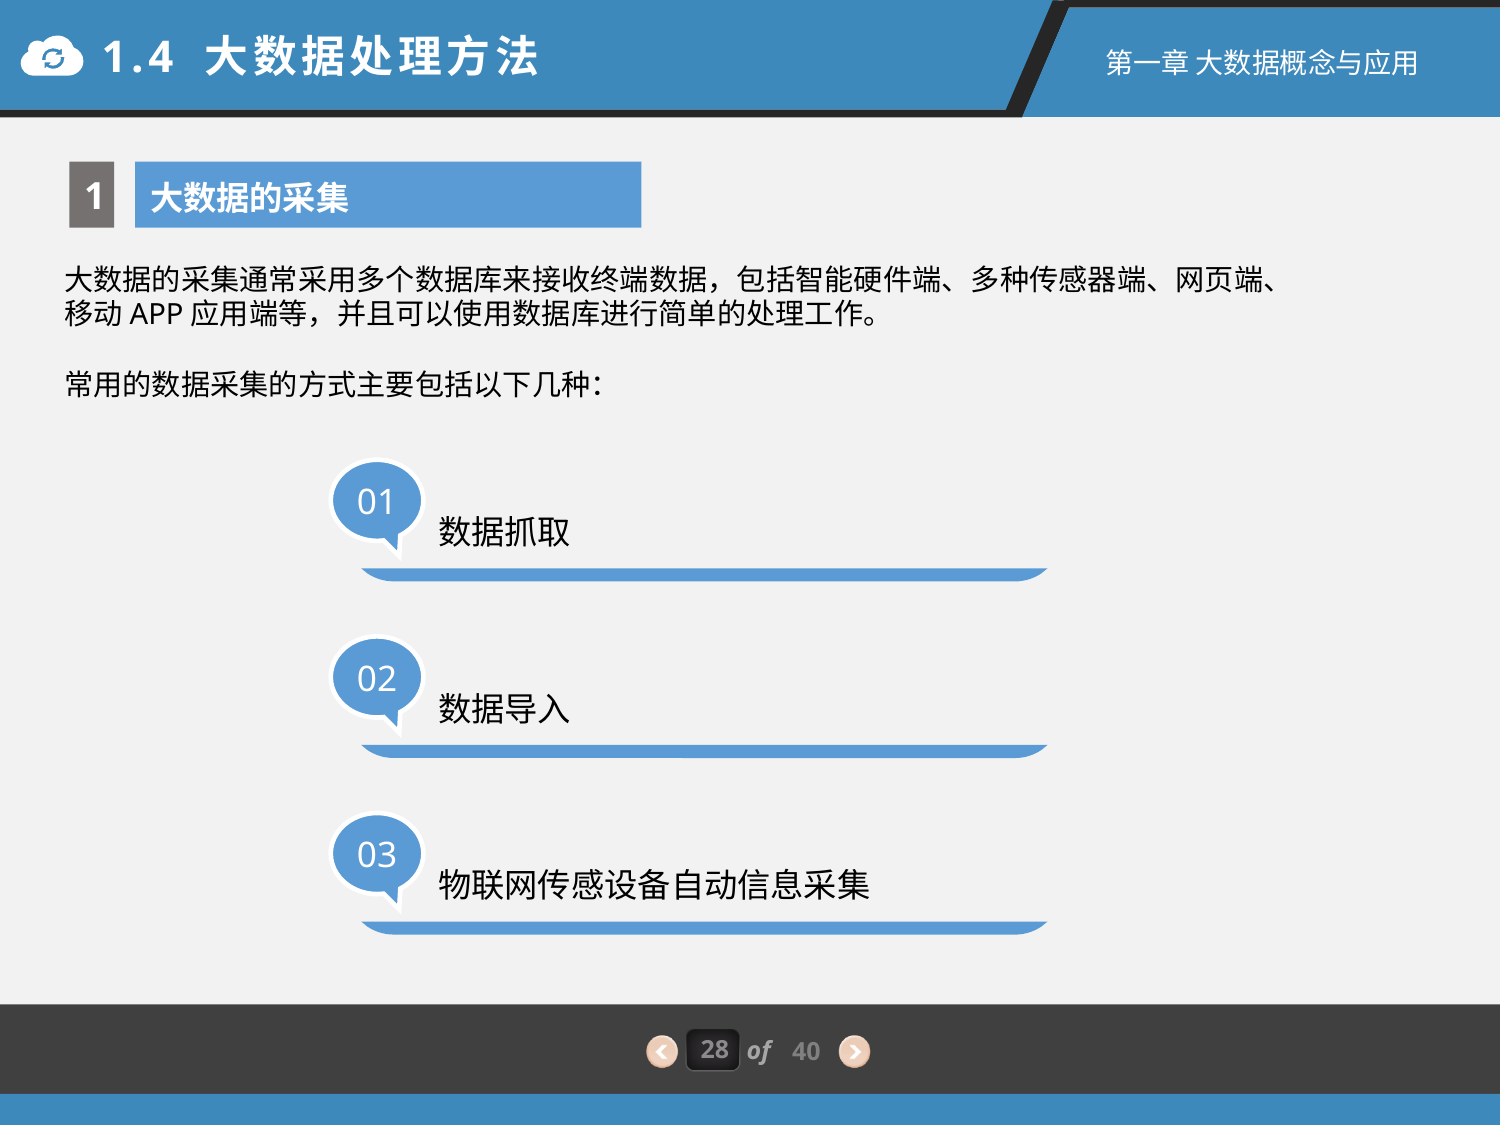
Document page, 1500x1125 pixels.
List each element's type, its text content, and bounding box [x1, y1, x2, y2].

picture [644, 1033, 679, 1069]
text_box [134, 161, 642, 229]
text_box 大数据的采集通常采用多个数据库来接收终端数据，包括智能硬件端、多种传感器端、网页端、移动APP应用端等，并且可以使用数据库进行简单的处理工作。 常用的数据采集的方式主要包括以下几种： [49, 253, 1330, 409]
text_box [330, 459, 1063, 583]
text_box [394, 1020, 745, 1081]
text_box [330, 636, 1063, 760]
text_box of [745, 1027, 786, 1072]
text_box [0, 1093, 1500, 1125]
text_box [330, 812, 1063, 936]
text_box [0, 0, 1500, 118]
picture [837, 1033, 872, 1069]
text_box 大数据的采集 [135, 170, 642, 225]
text_box 1 [68, 161, 115, 229]
text_box [0, 1003, 1500, 1093]
text_box 40 [777, 1028, 836, 1073]
picture [683, 1025, 744, 1076]
